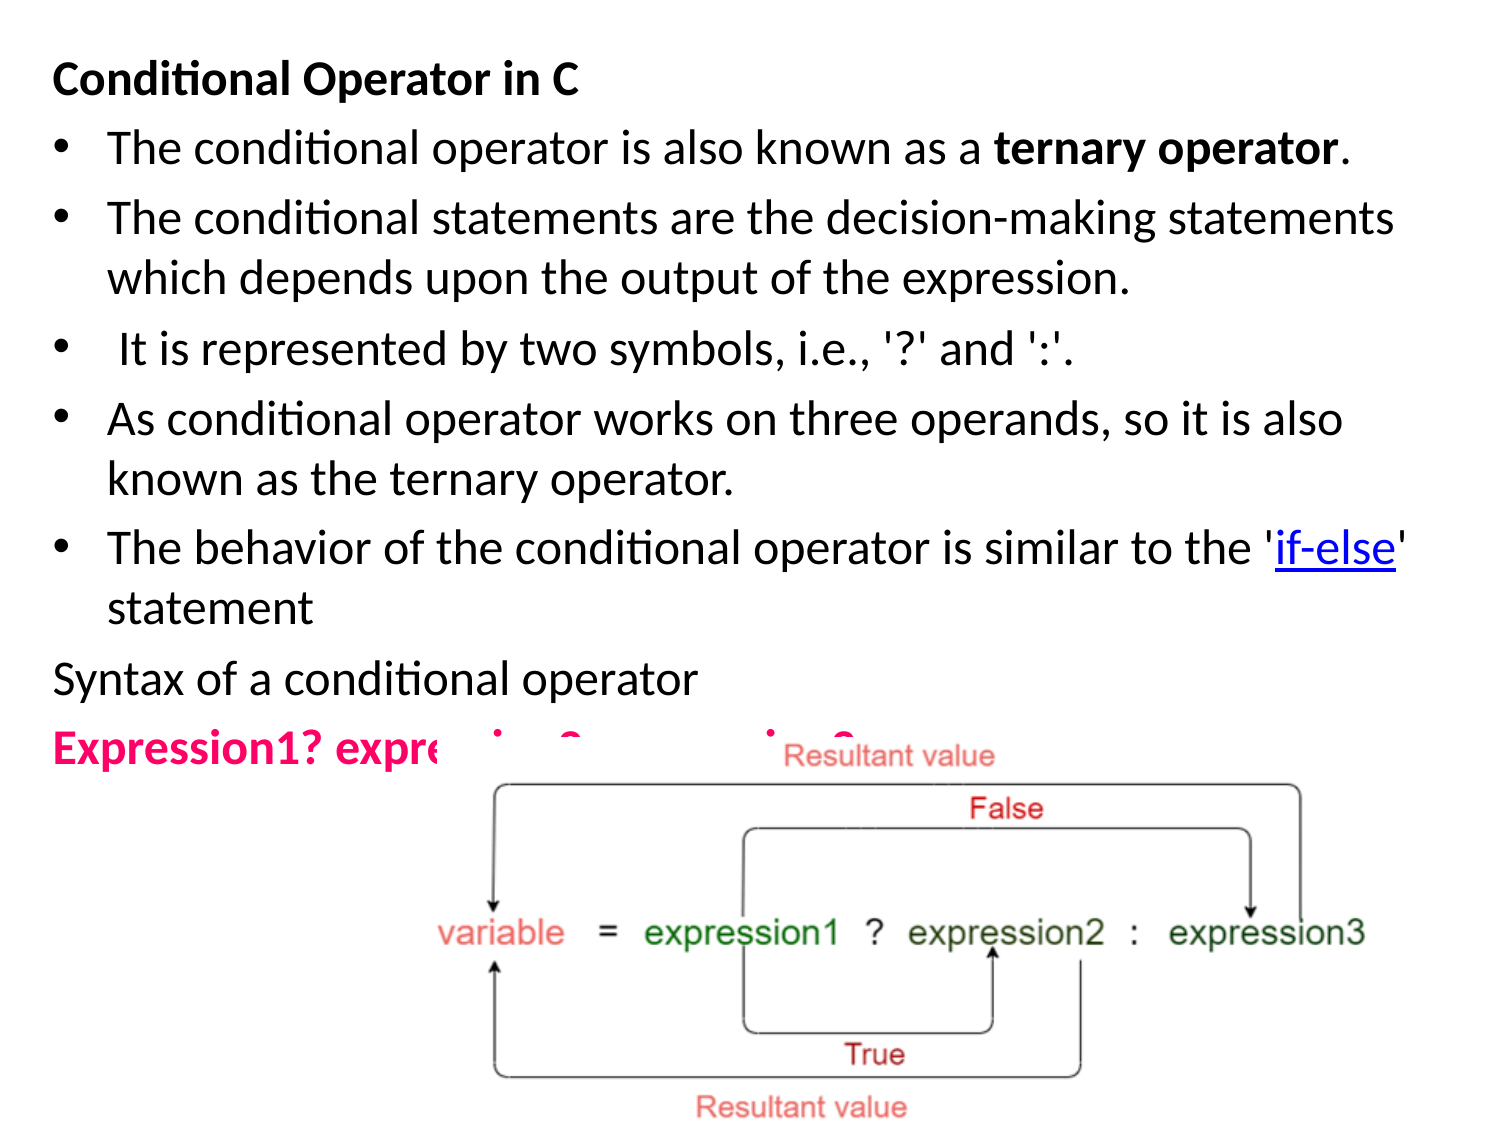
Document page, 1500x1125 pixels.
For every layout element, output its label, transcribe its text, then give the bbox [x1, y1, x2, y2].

list Conditional Operator in C The conditional operator is also known as a ternary operator. The conditional statements are the decision-making statements which depends upon the output of the expression. It is represented by two symbols, i.e., '?' and ':'. As conditional operator works on three operands, so it is also known as the ternary operator. The behavior of the conditional operator is similar to the 'if-else' statement Syntax of a conditional operator Expression1? expression2: expression3; [37, 37, 1425, 800]
picture [437, 737, 1379, 1125]
